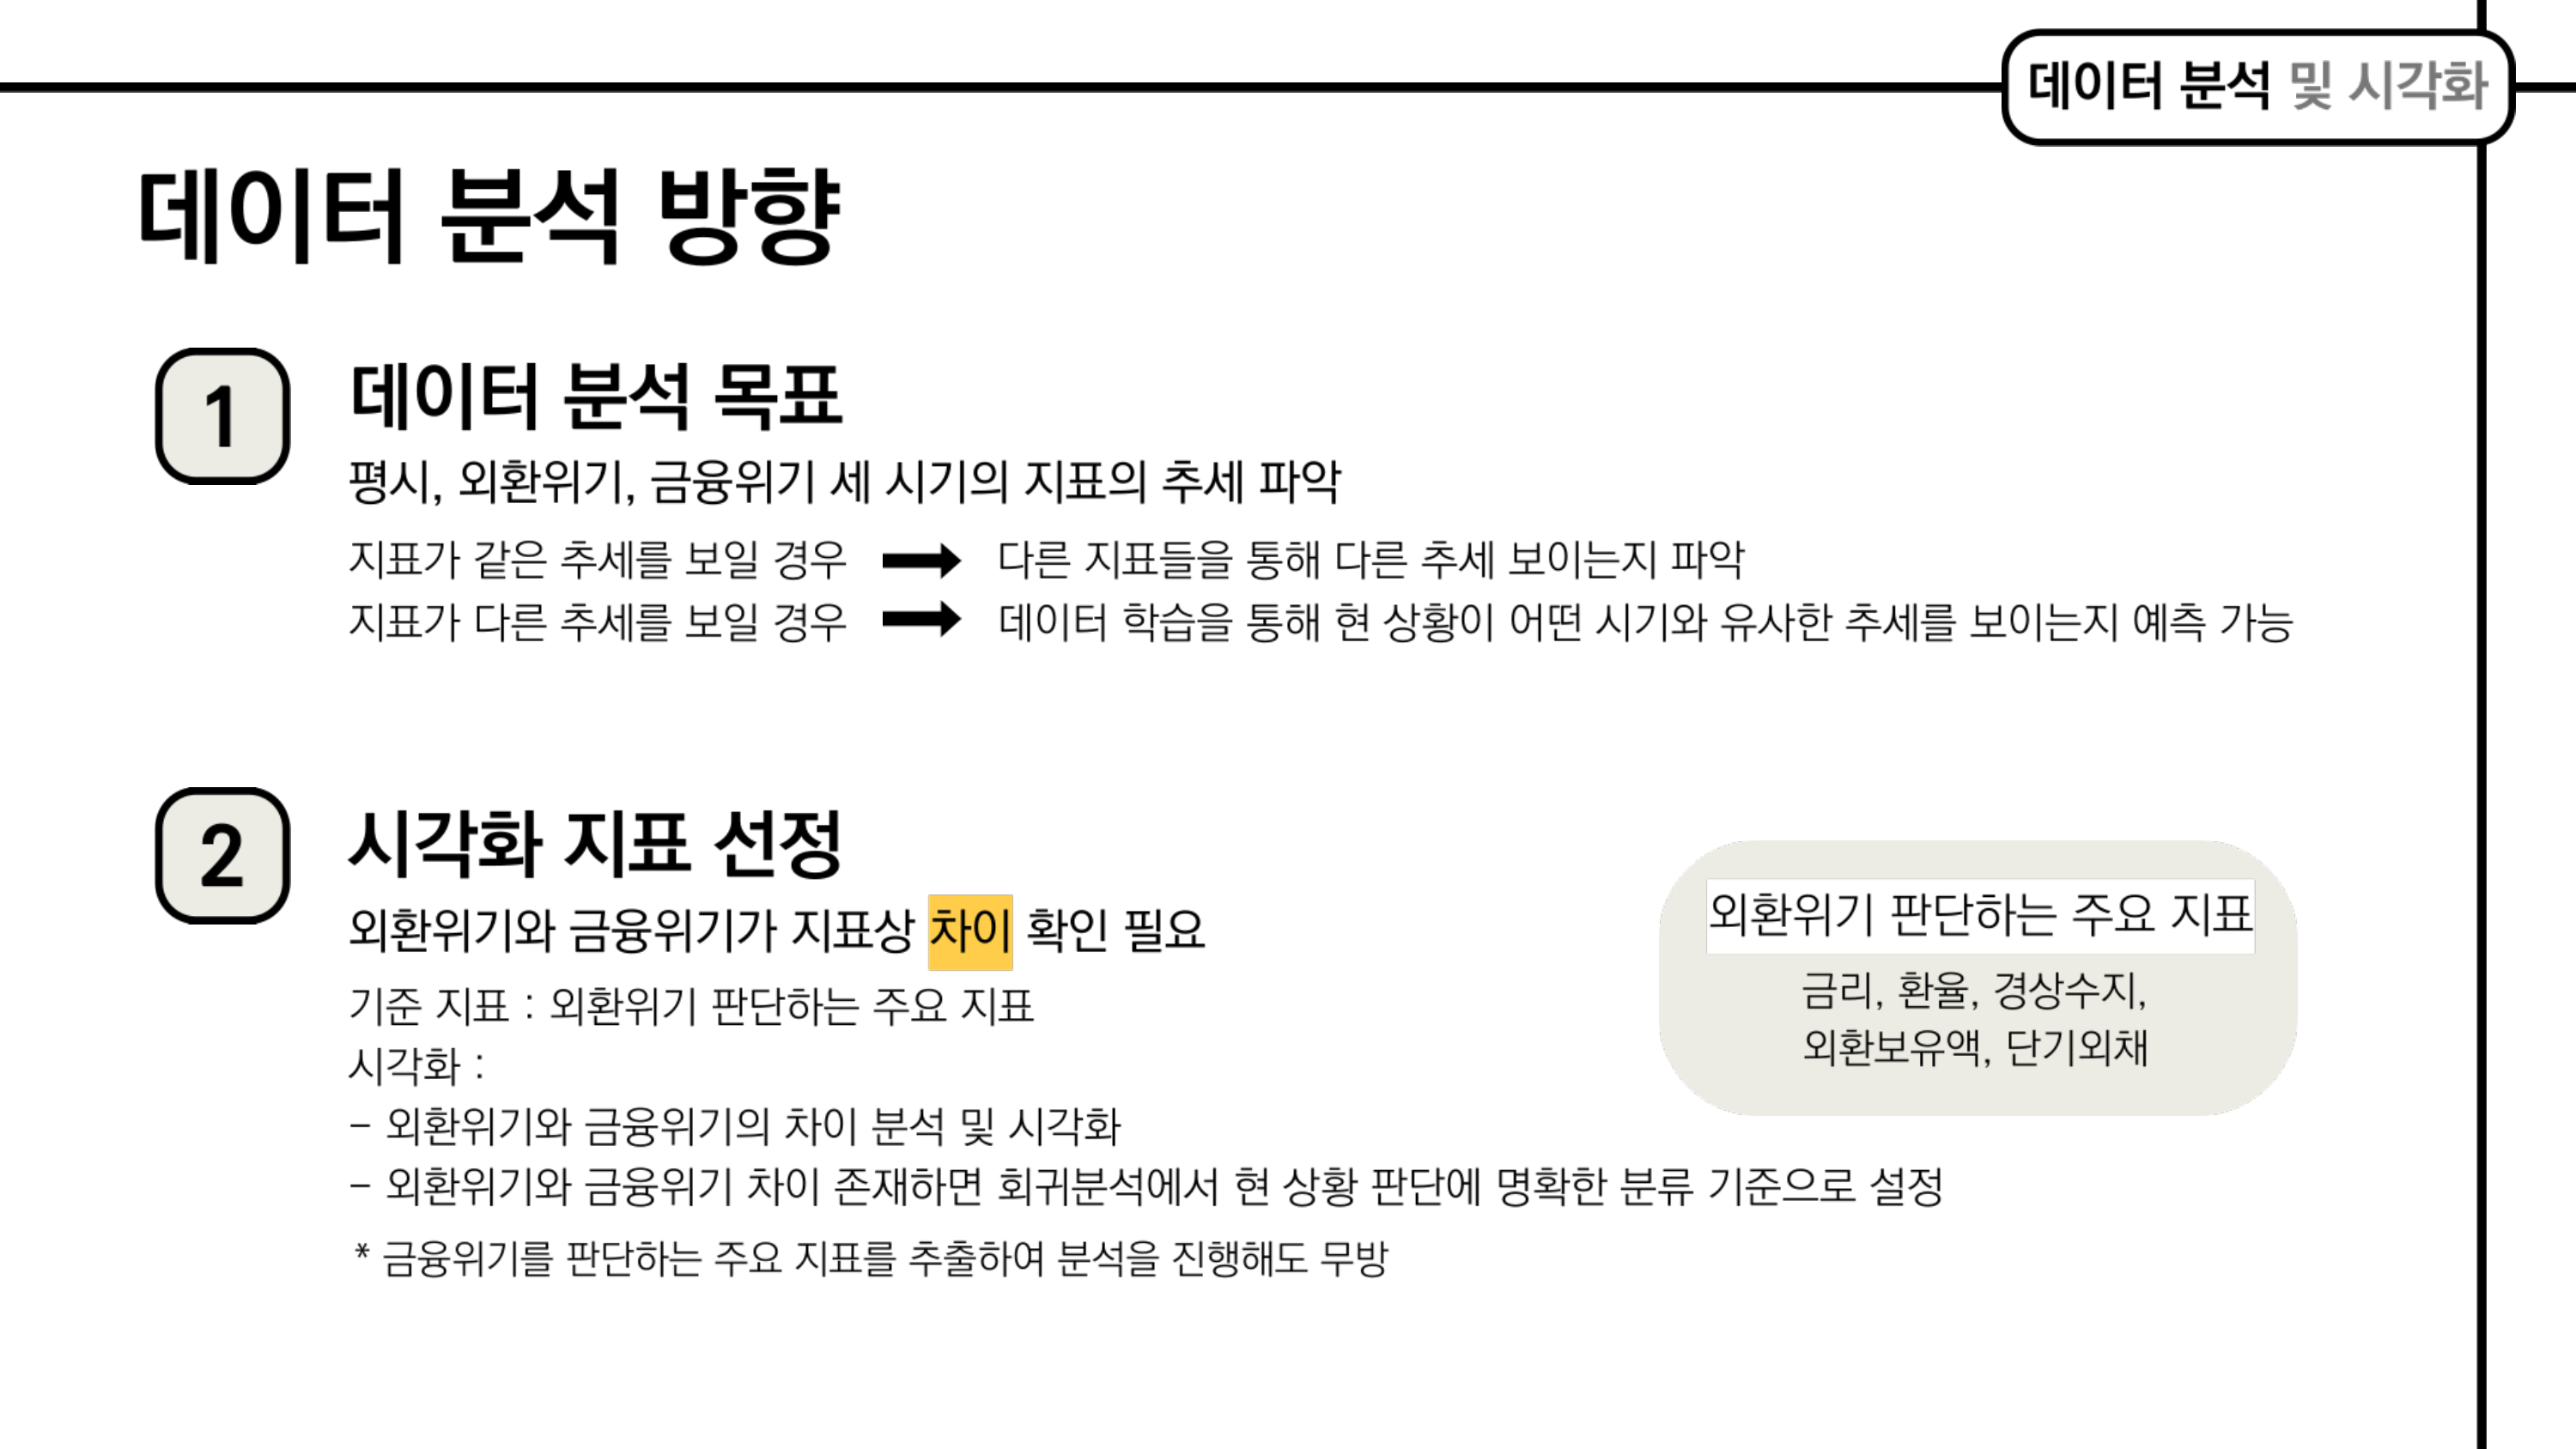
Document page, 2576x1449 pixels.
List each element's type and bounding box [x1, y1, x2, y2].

text_box [0, 82, 1996, 93]
picture [337, 330, 2314, 675]
picture [2477, 739, 2486, 1449]
picture [116, 130, 890, 316]
text_box [1741, 729, 2576, 739]
text_box [2520, 82, 2576, 93]
picture [2477, 0, 2486, 28]
picture [2005, 38, 2514, 729]
picture [335, 777, 1965, 1307]
text_box [2001, 28, 2516, 41]
text_box [883, 600, 962, 638]
text_box [1652, 840, 2312, 1116]
text_box [155, 348, 291, 486]
text_box [155, 787, 291, 925]
